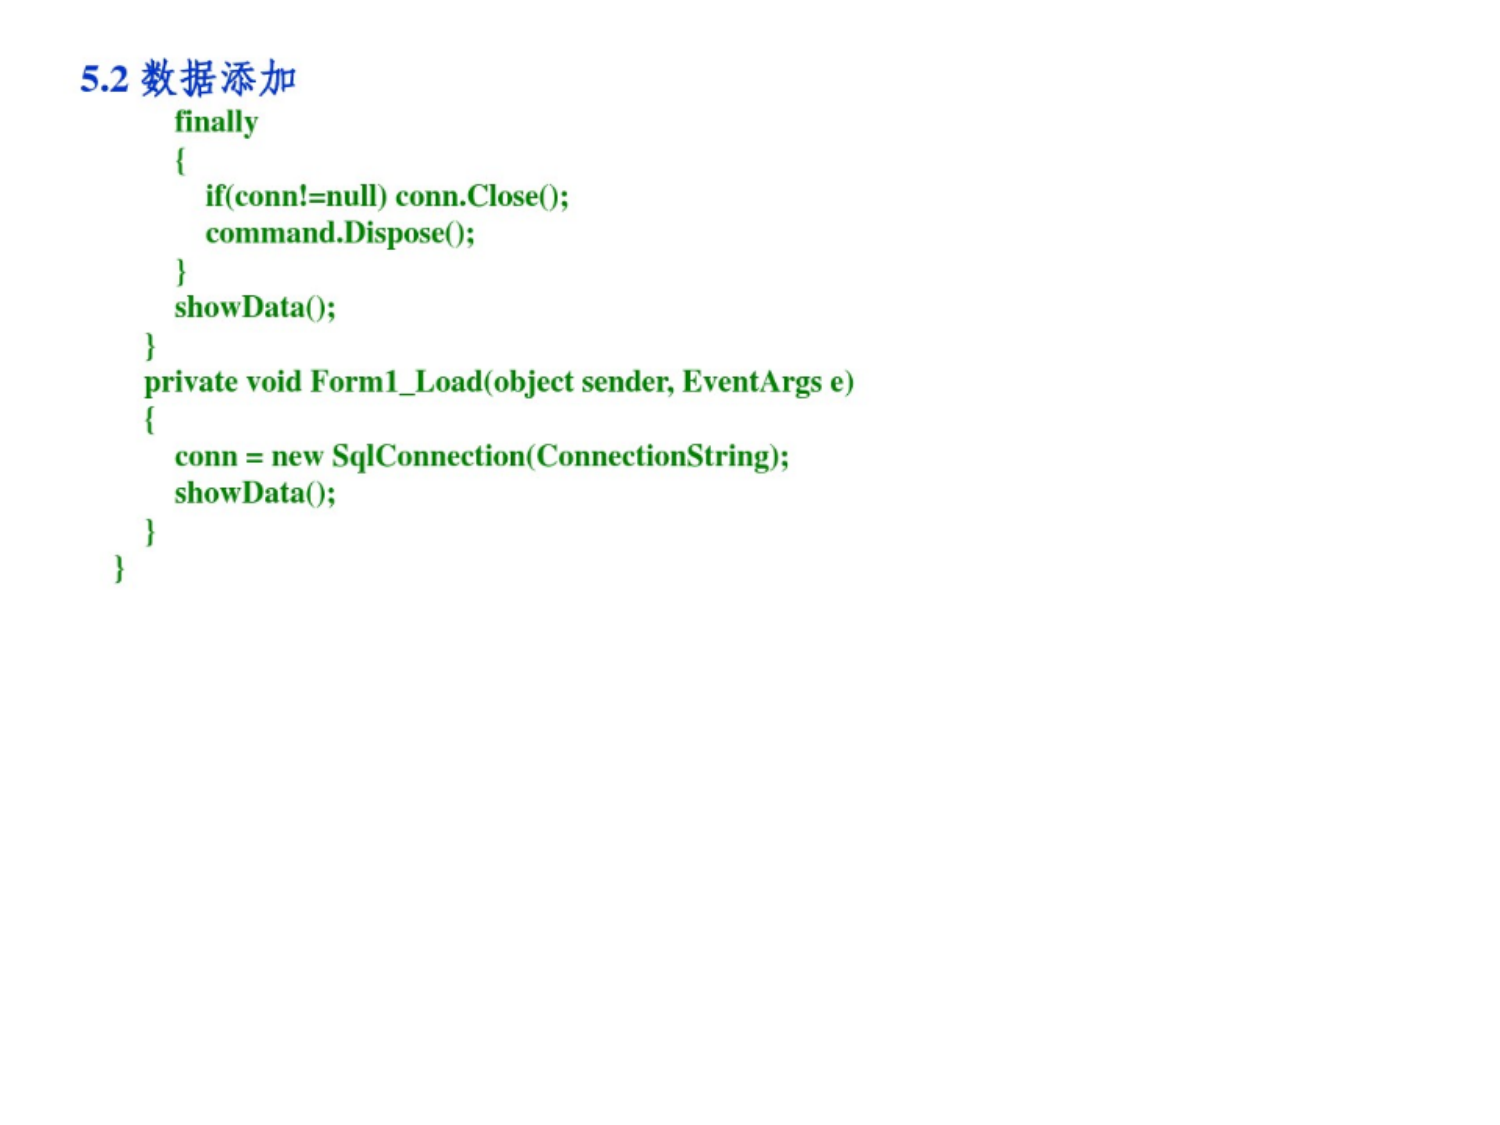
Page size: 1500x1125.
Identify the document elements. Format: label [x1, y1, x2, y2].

picture [52, 42, 898, 711]
